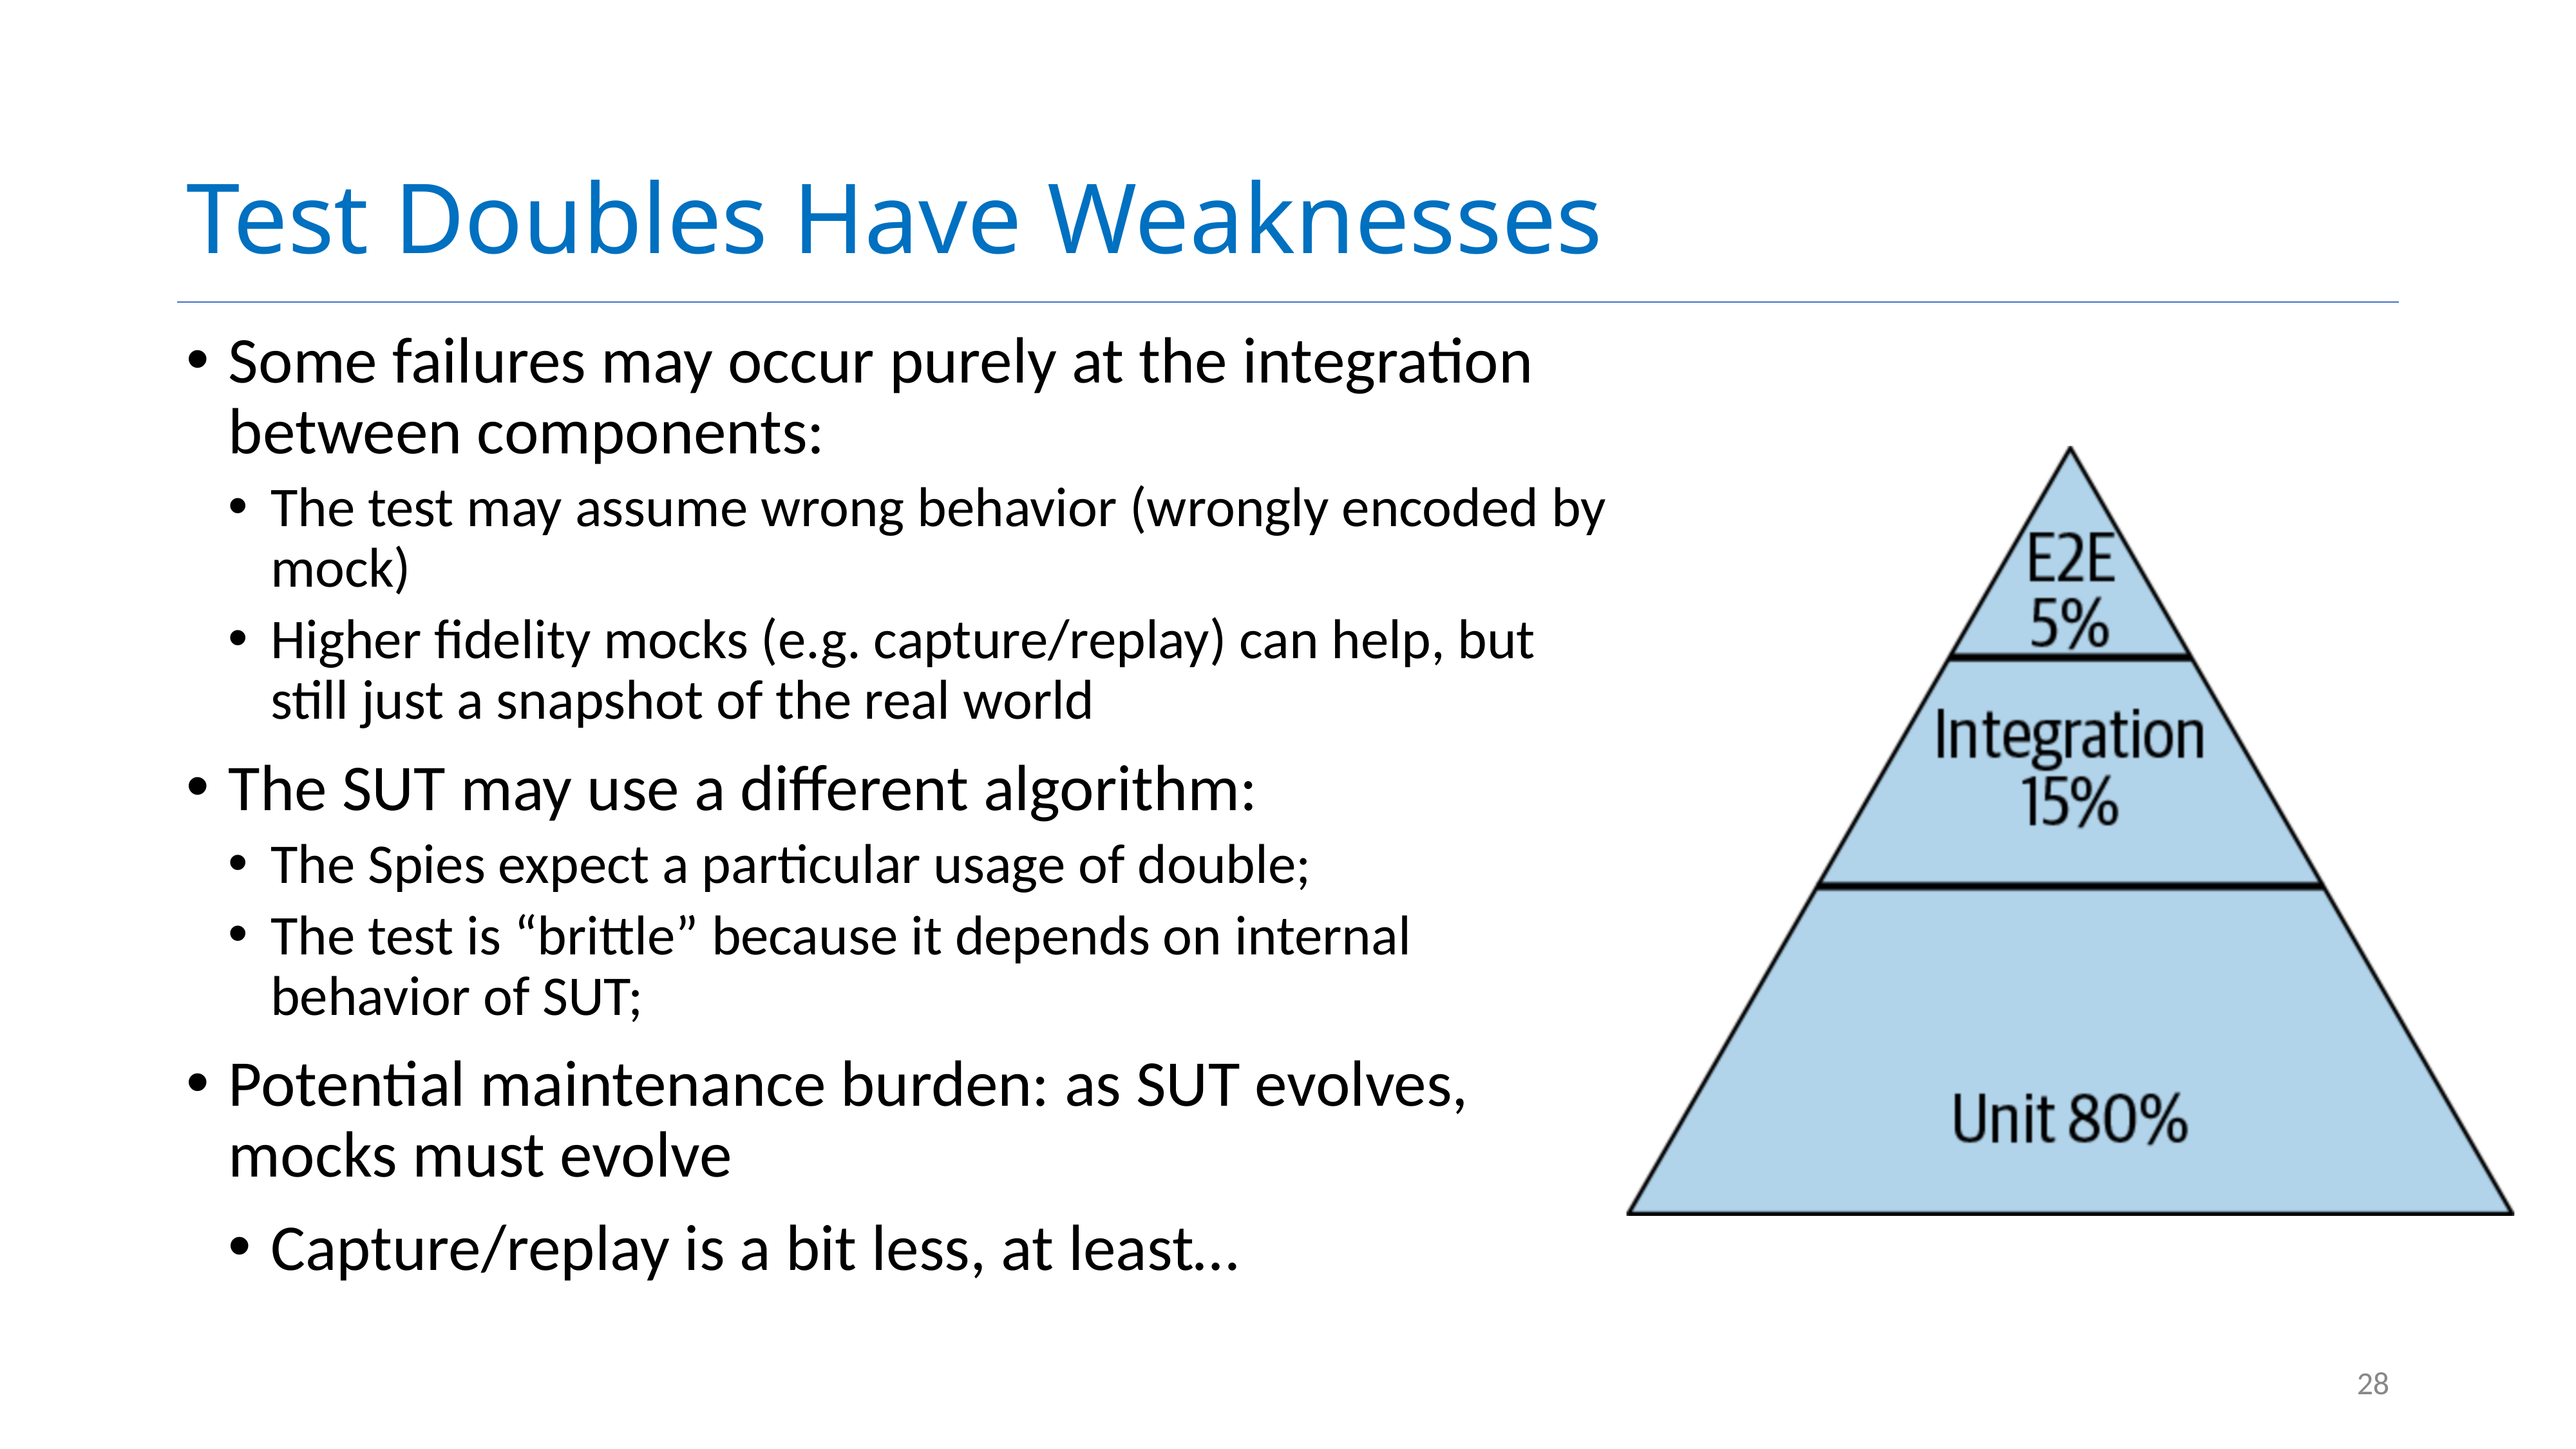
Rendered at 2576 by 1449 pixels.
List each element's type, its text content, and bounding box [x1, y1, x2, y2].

slide_number 28 [2344, 1355, 2400, 1408]
title Test Doubles Have Weaknesses [176, 3, 2400, 285]
list Some failures may occur purely at the integration between components: The test may assume wrong behavior (wrongly encoded by mock) Higher fidelity mocks (e.g. capture/replay) can help, but still just a snapshot of the real world The SUT may use a different algorithm: The Spies expect a particular usage of double; The test is “brittle” because it depends on internal behavior of SUT; Potential maintenance burden: as SUT evolves, mocks must evolve Capture/replay is a bit less, at least… [176, 316, 1621, 1327]
picture [1623, 442, 2524, 1216]
